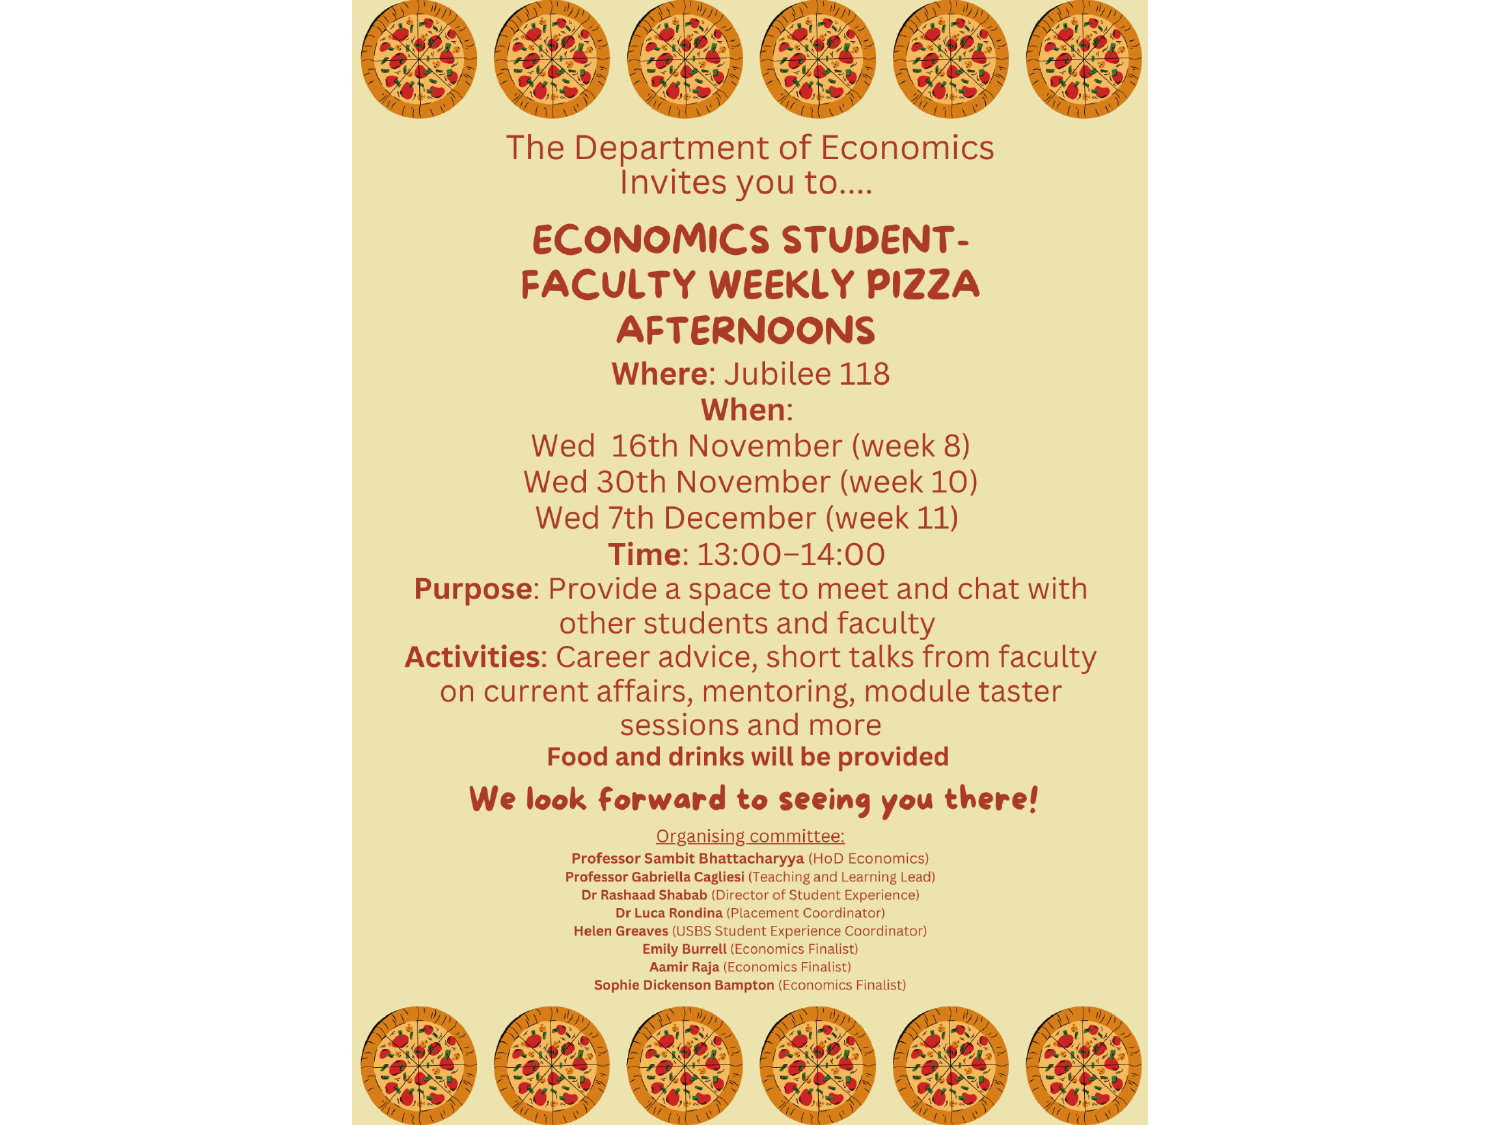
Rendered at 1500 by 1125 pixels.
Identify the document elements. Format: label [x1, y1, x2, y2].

picture [351, 0, 1148, 1125]
